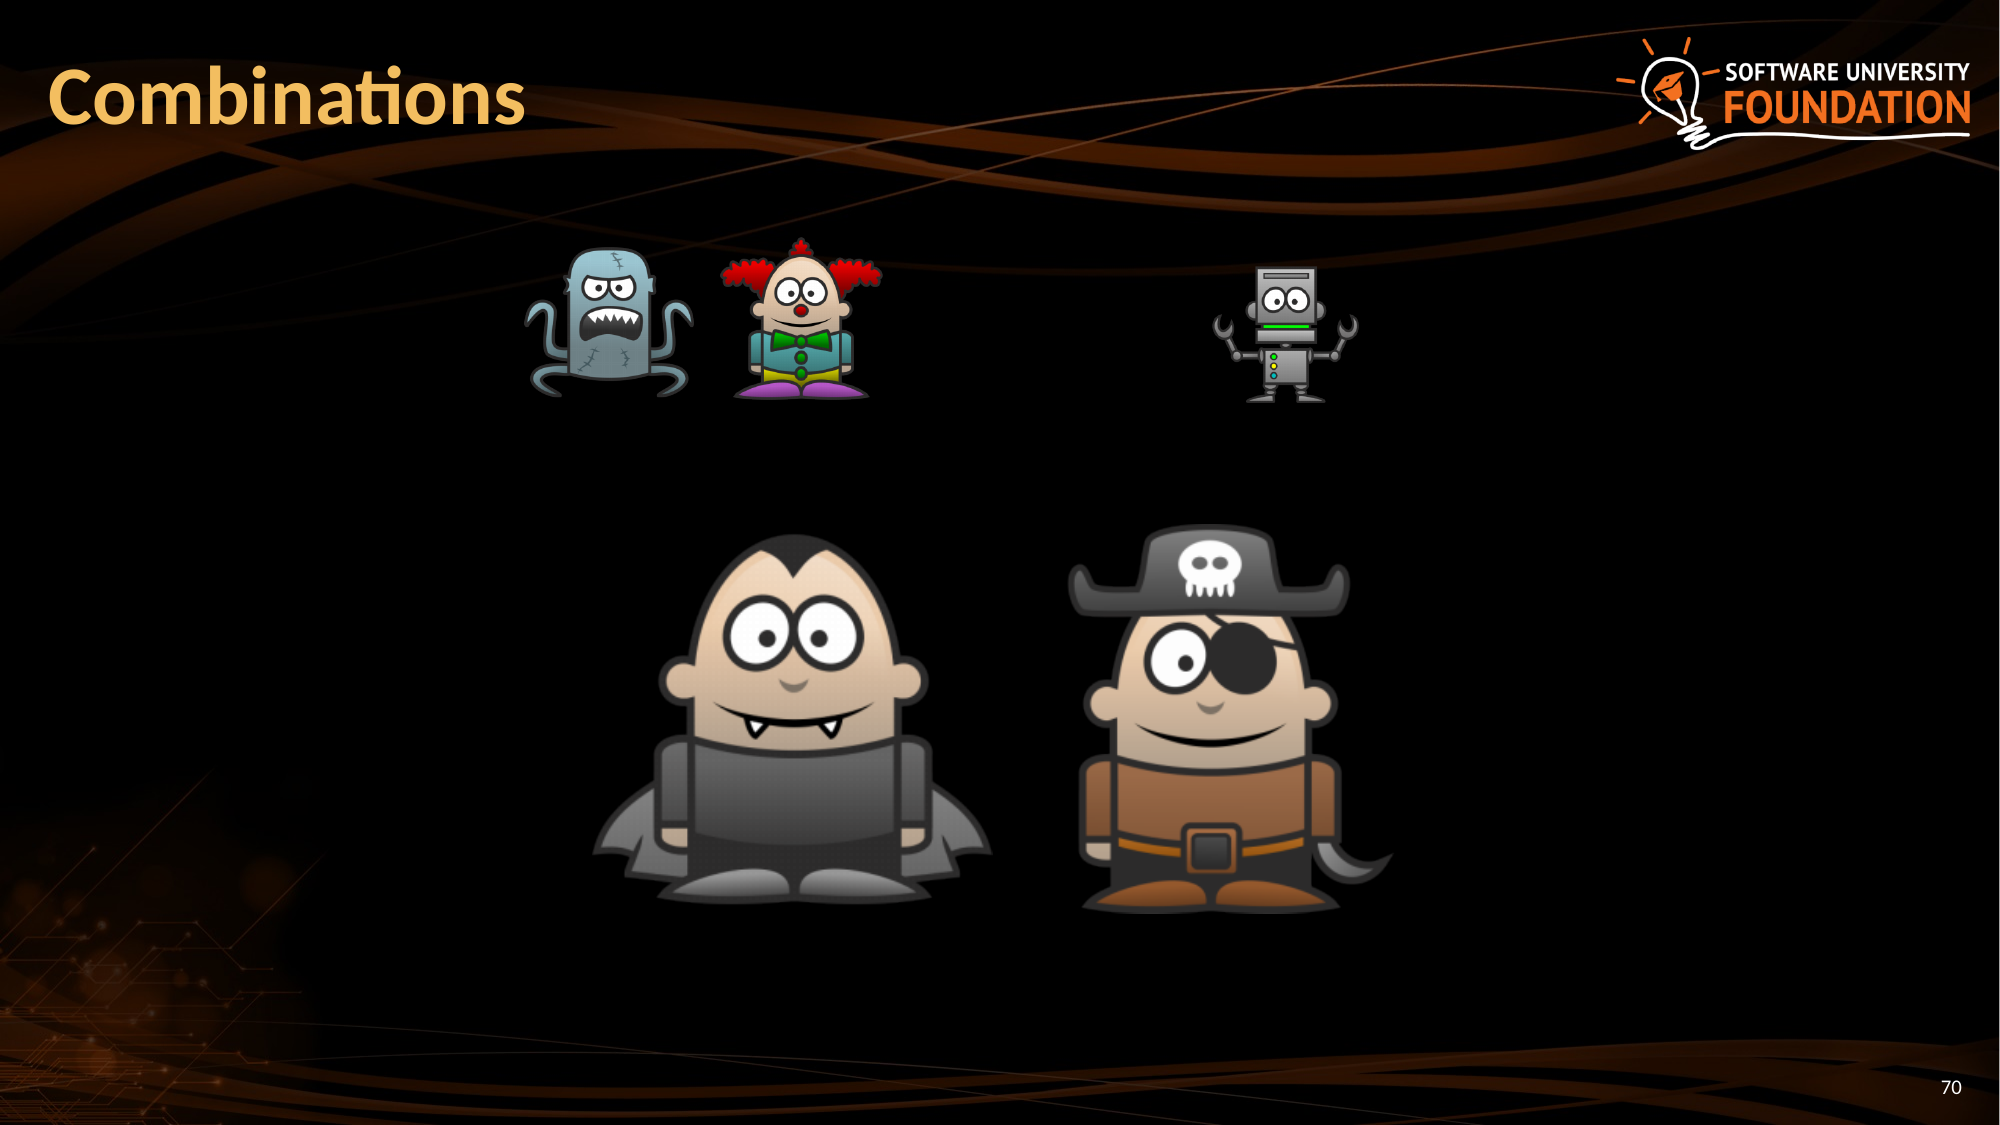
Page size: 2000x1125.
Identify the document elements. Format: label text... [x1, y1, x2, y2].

title Combinations [30, 6, 1602, 189]
picture [0, 0, 2000, 1125]
slide_number 70 [1897, 1070, 1968, 1103]
